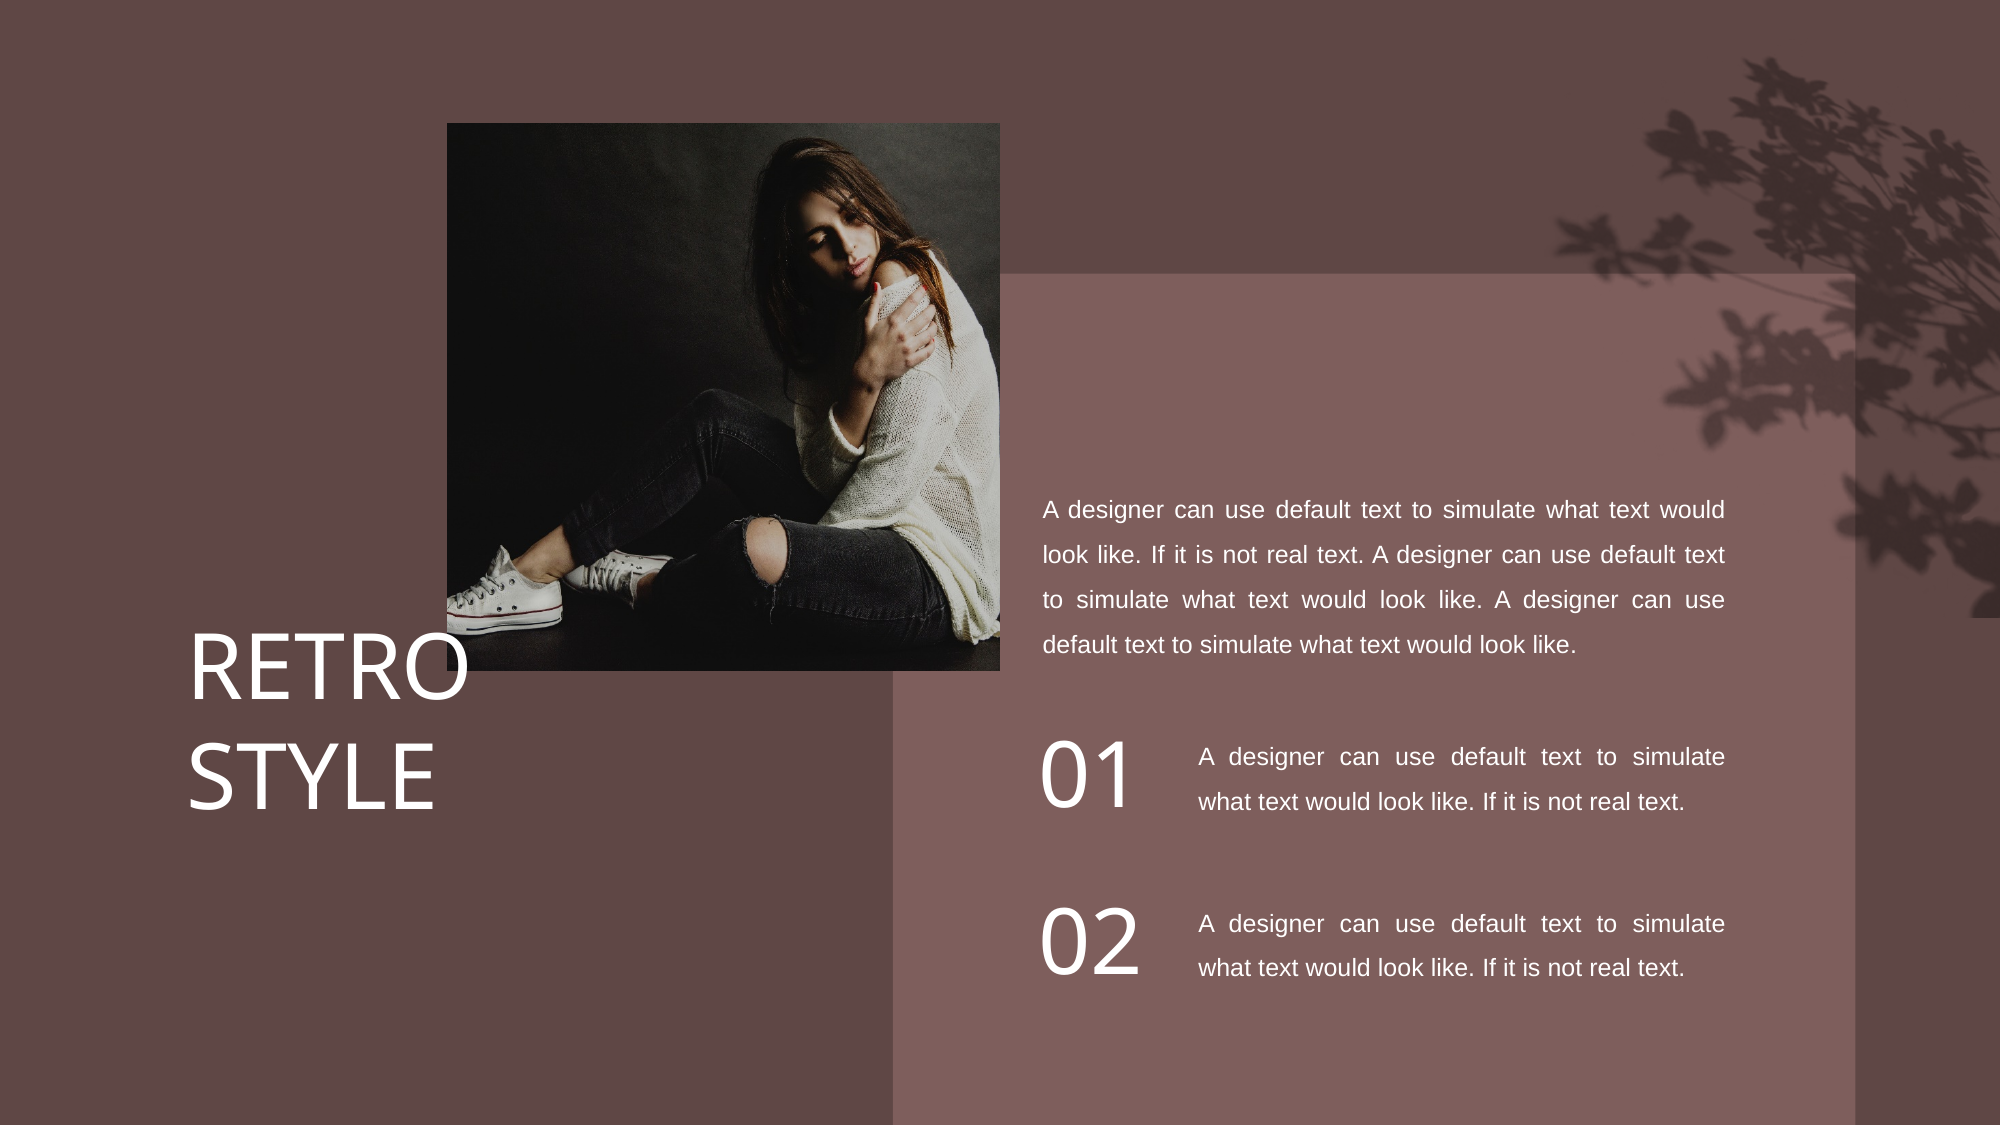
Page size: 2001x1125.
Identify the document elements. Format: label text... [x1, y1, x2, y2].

text_box A designer can use default text to simulate what text would look like. If it is not real text. [1184, 717, 1742, 823]
text_box RETRO STYLE [171, 600, 593, 835]
text_box 02 [1023, 875, 1184, 1000]
text_box A designer can use default text to simulate what text would look like. If it is not real text. A designer can use default text to simulate what text would look like. A designer can use default text to simulate what text would look like. [1027, 471, 1742, 666]
picture [1511, 21, 2000, 618]
text_box 01 [1023, 708, 1184, 834]
text_box [446, 123, 1001, 672]
text_box [892, 273, 1856, 1125]
text_box A designer can use default text to simulate what text would look like. If it is not real text. [1184, 884, 1742, 990]
